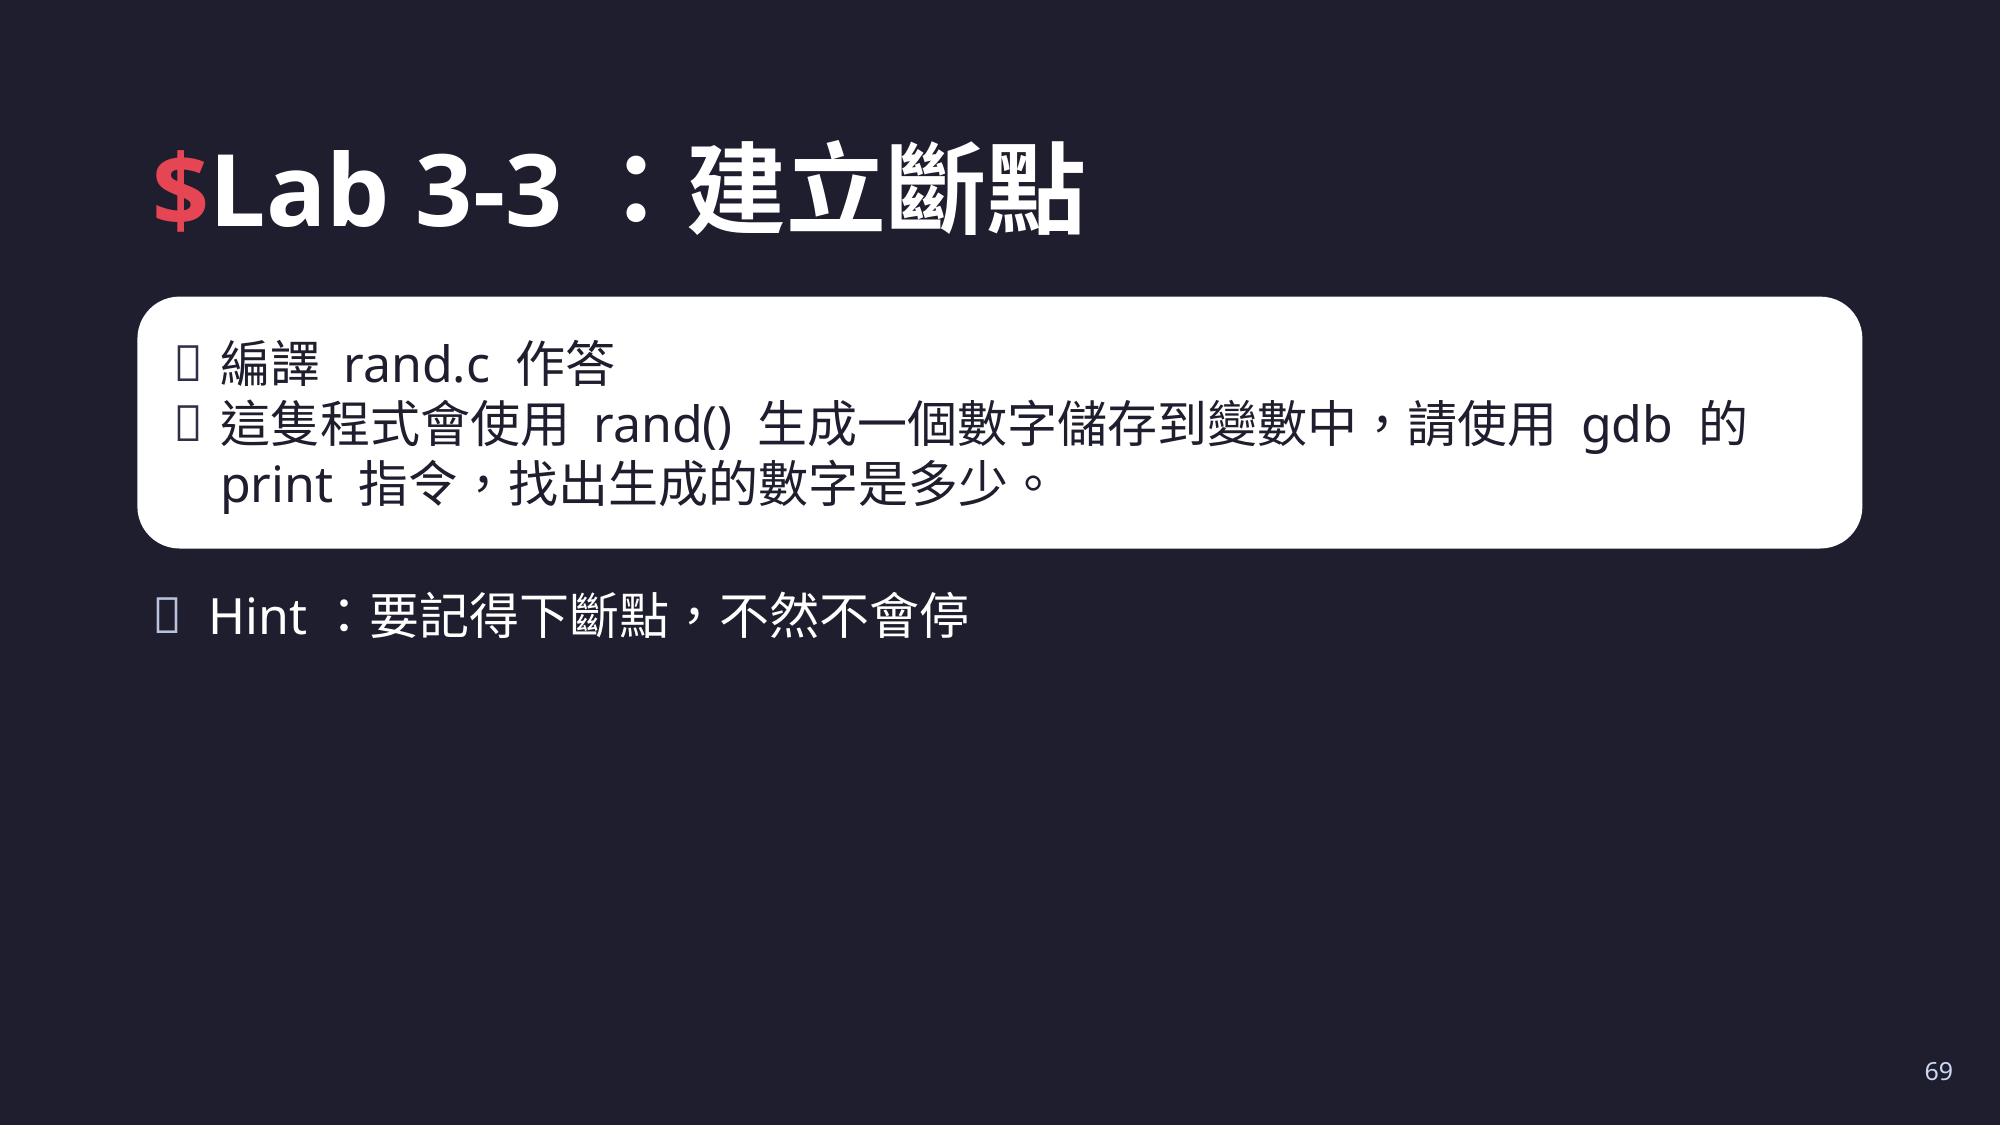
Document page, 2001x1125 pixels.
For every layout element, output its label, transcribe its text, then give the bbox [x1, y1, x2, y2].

text_box 編譯 rand.c 作答 這隻程式會使用 rand() 生成一個數字儲存到變數中，請使用 gdb 的 print 指令，找出生成的數字是多少。 [136, 295, 1864, 550]
slide_number 69 [1518, 1042, 1969, 1103]
title $Lab 3-3：建立斷點 [137, 117, 1863, 271]
list Hint：要記得下斷點，不然不會停 [137, 577, 1863, 1018]
